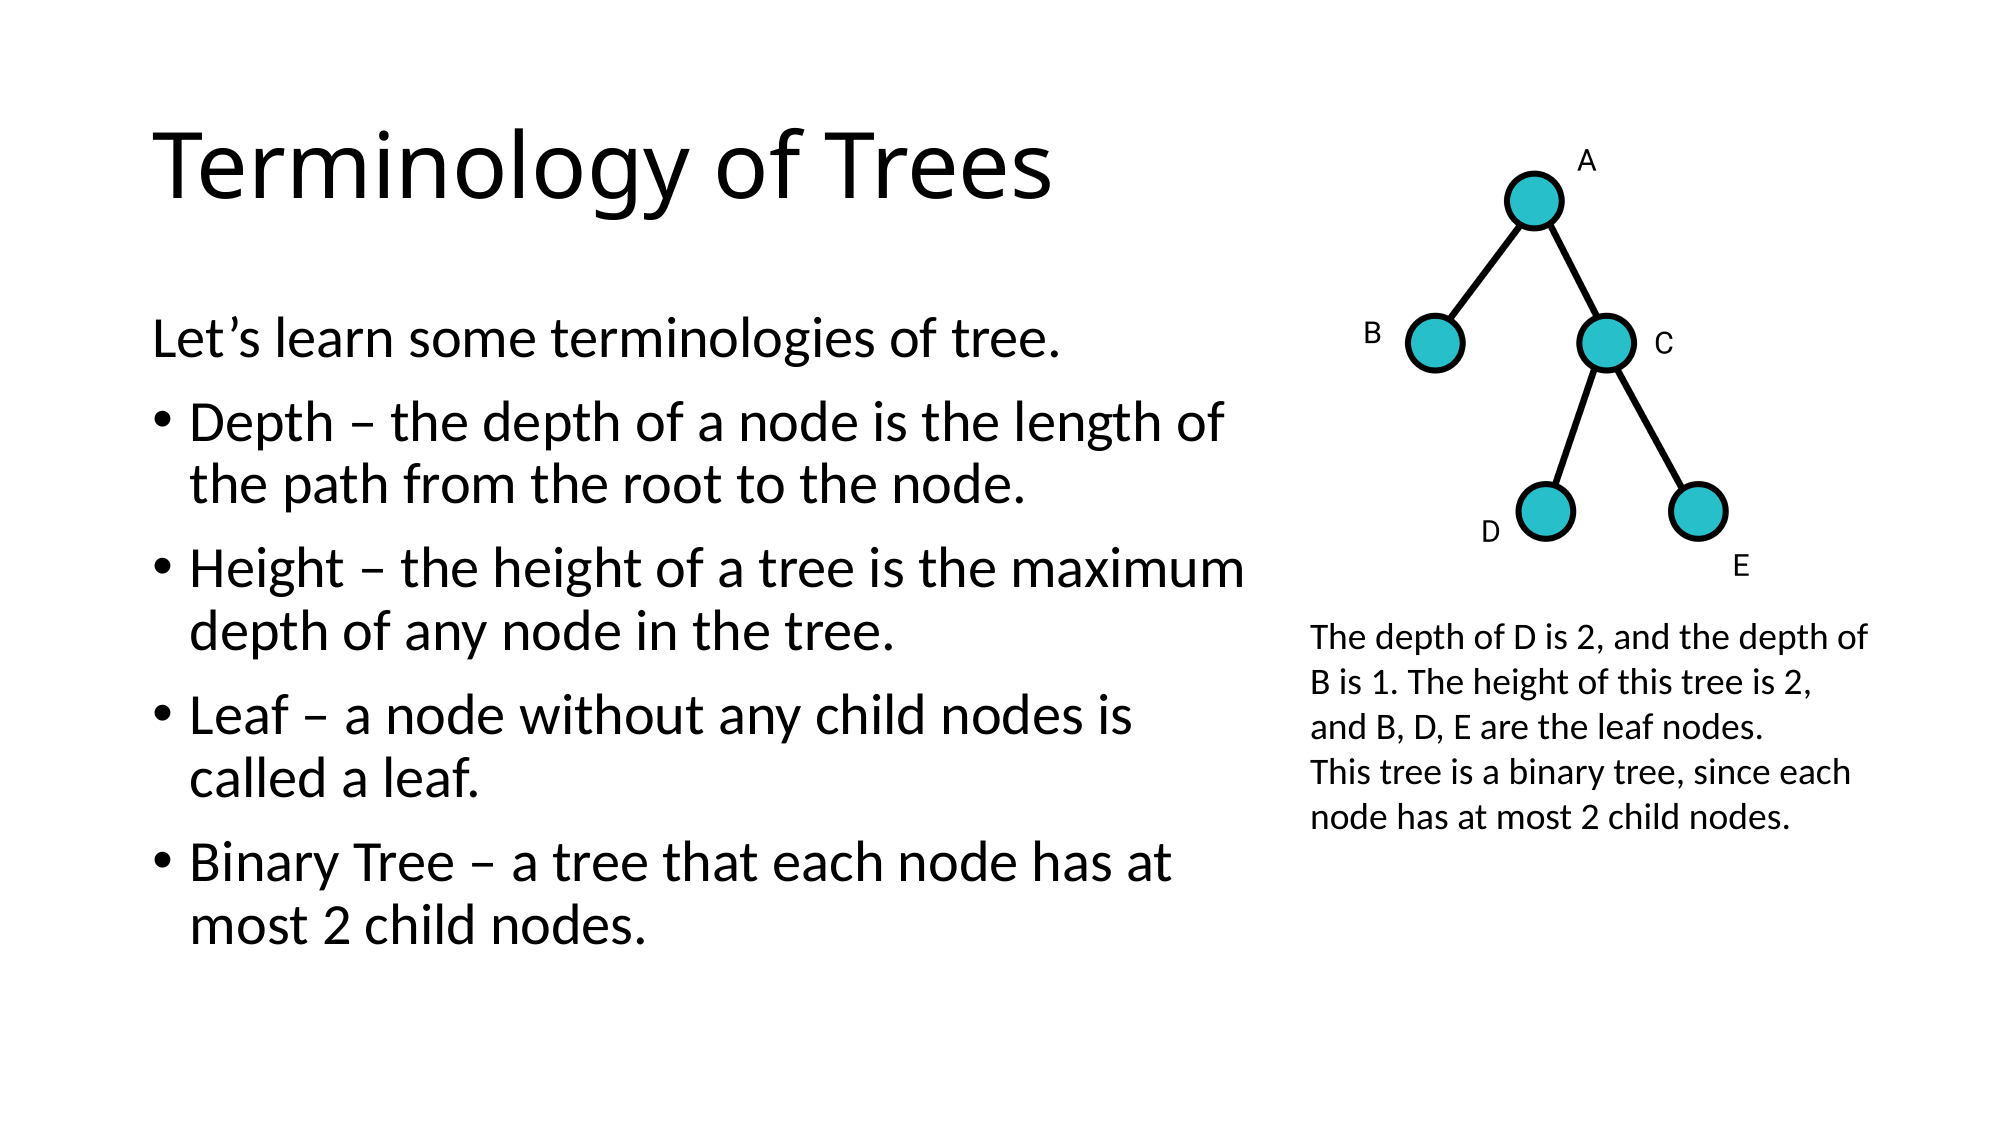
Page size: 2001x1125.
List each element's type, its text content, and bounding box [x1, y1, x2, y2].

text_box The depth of D is 2, and the depth of B is 1. The height of this tree is 2, and B, D, E are the leaf nodes. This tree is a binary tree, since each node has at most 2 child nodes. [1295, 604, 1886, 845]
title Terminology of Trees [137, 59, 1863, 278]
picture [1363, 142, 1750, 583]
list Let’s learn some terminologies of tree. Depth – the depth of a node is the length of the path from the root to the node. Height – the height of a tree is the maximum depth of any node in the tree. Leaf – a node without any child nodes is called a leaf. Binary Tree – a tree that each node has at most 2 child nodes. [137, 299, 1296, 1014]
